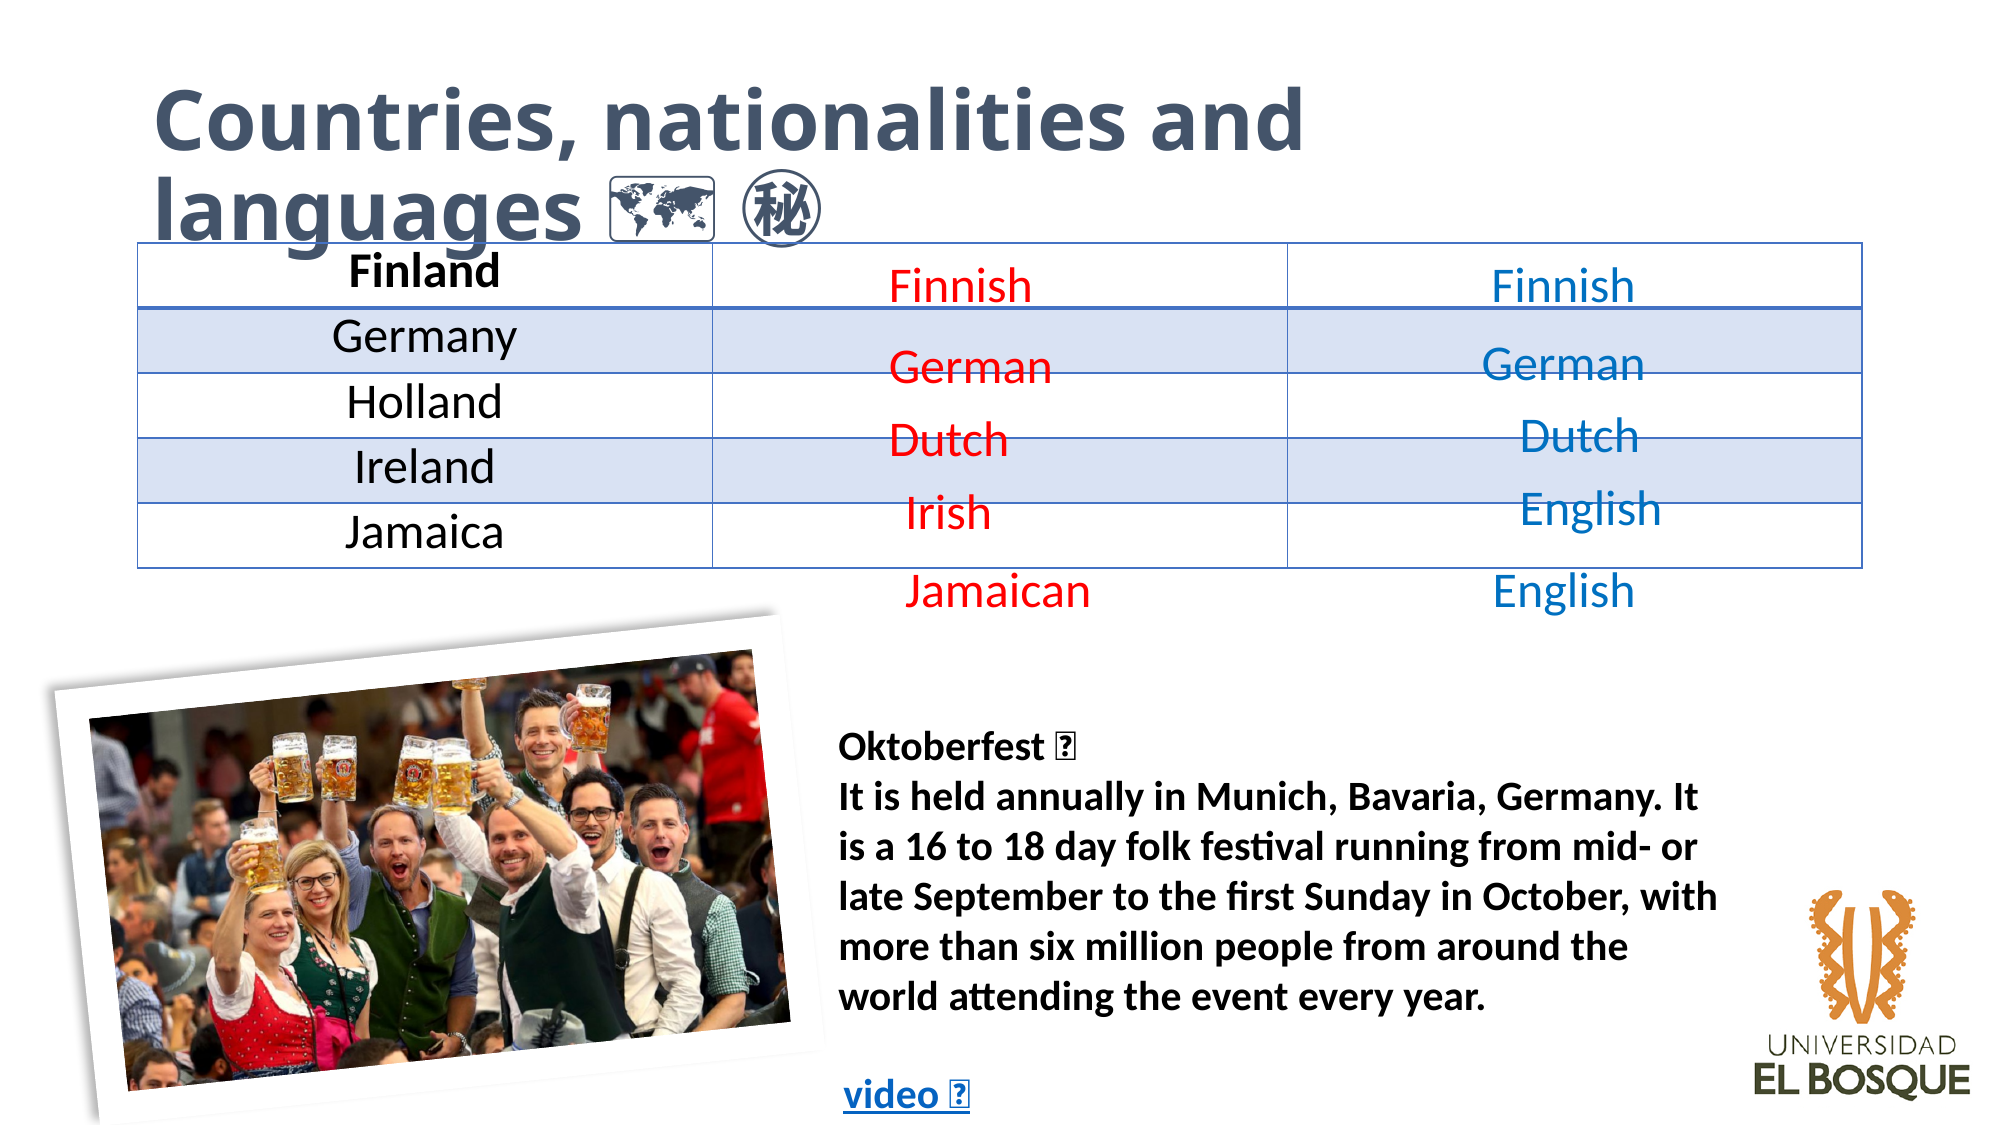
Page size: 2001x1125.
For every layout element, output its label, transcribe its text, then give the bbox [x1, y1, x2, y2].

table_cell [1288, 439, 1504, 502]
table_cell Ireland [138, 439, 712, 502]
text_box Jamaican [890, 550, 1210, 625]
table_header Finland [138, 244, 712, 306]
title Countries, nationalities and languages 🗺️🌐㊙️ [137, 59, 1863, 242]
table_header [713, 244, 1287, 306]
picture [1746, 882, 1979, 1108]
table_cell [1288, 374, 1504, 437]
table_cell [1194, 439, 1287, 502]
table_cell [1288, 310, 1861, 372]
text_box English [1477, 549, 1798, 625]
text_box German [1466, 323, 1787, 398]
table_cell [1194, 374, 1287, 437]
table_cell Holland [138, 374, 712, 437]
table_cell [713, 504, 1287, 567]
text_box English [1504, 468, 1825, 543]
text_box German [873, 325, 1194, 398]
table_header [1288, 244, 1861, 306]
table_cell [713, 439, 890, 502]
text_box Dutch [1504, 394, 1825, 468]
text_box Finnish [873, 245, 1174, 320]
table_cell [713, 310, 1287, 372]
table_cell [1825, 439, 1861, 502]
table_cell [1288, 504, 1861, 567]
picture [90, 650, 790, 1091]
text_box Dutch [873, 398, 1194, 474]
text_box Finnish [1476, 245, 1777, 320]
text_box video 🎦 [828, 1059, 1210, 1125]
text_box Irish [890, 471, 1210, 547]
table_cell Jamaica [138, 504, 712, 567]
text_box Oktoberfest 🍻 It is held annually in Munich, Bavaria, Germany. It is a 16 to 18 day folk festival running from mid- or late September to the first Sunday in October, with more than six million people from around the world attending the event every year. [823, 711, 1747, 1026]
table_cell [713, 374, 873, 437]
table_cell Germany [138, 310, 712, 372]
table_cell [1787, 374, 1861, 437]
